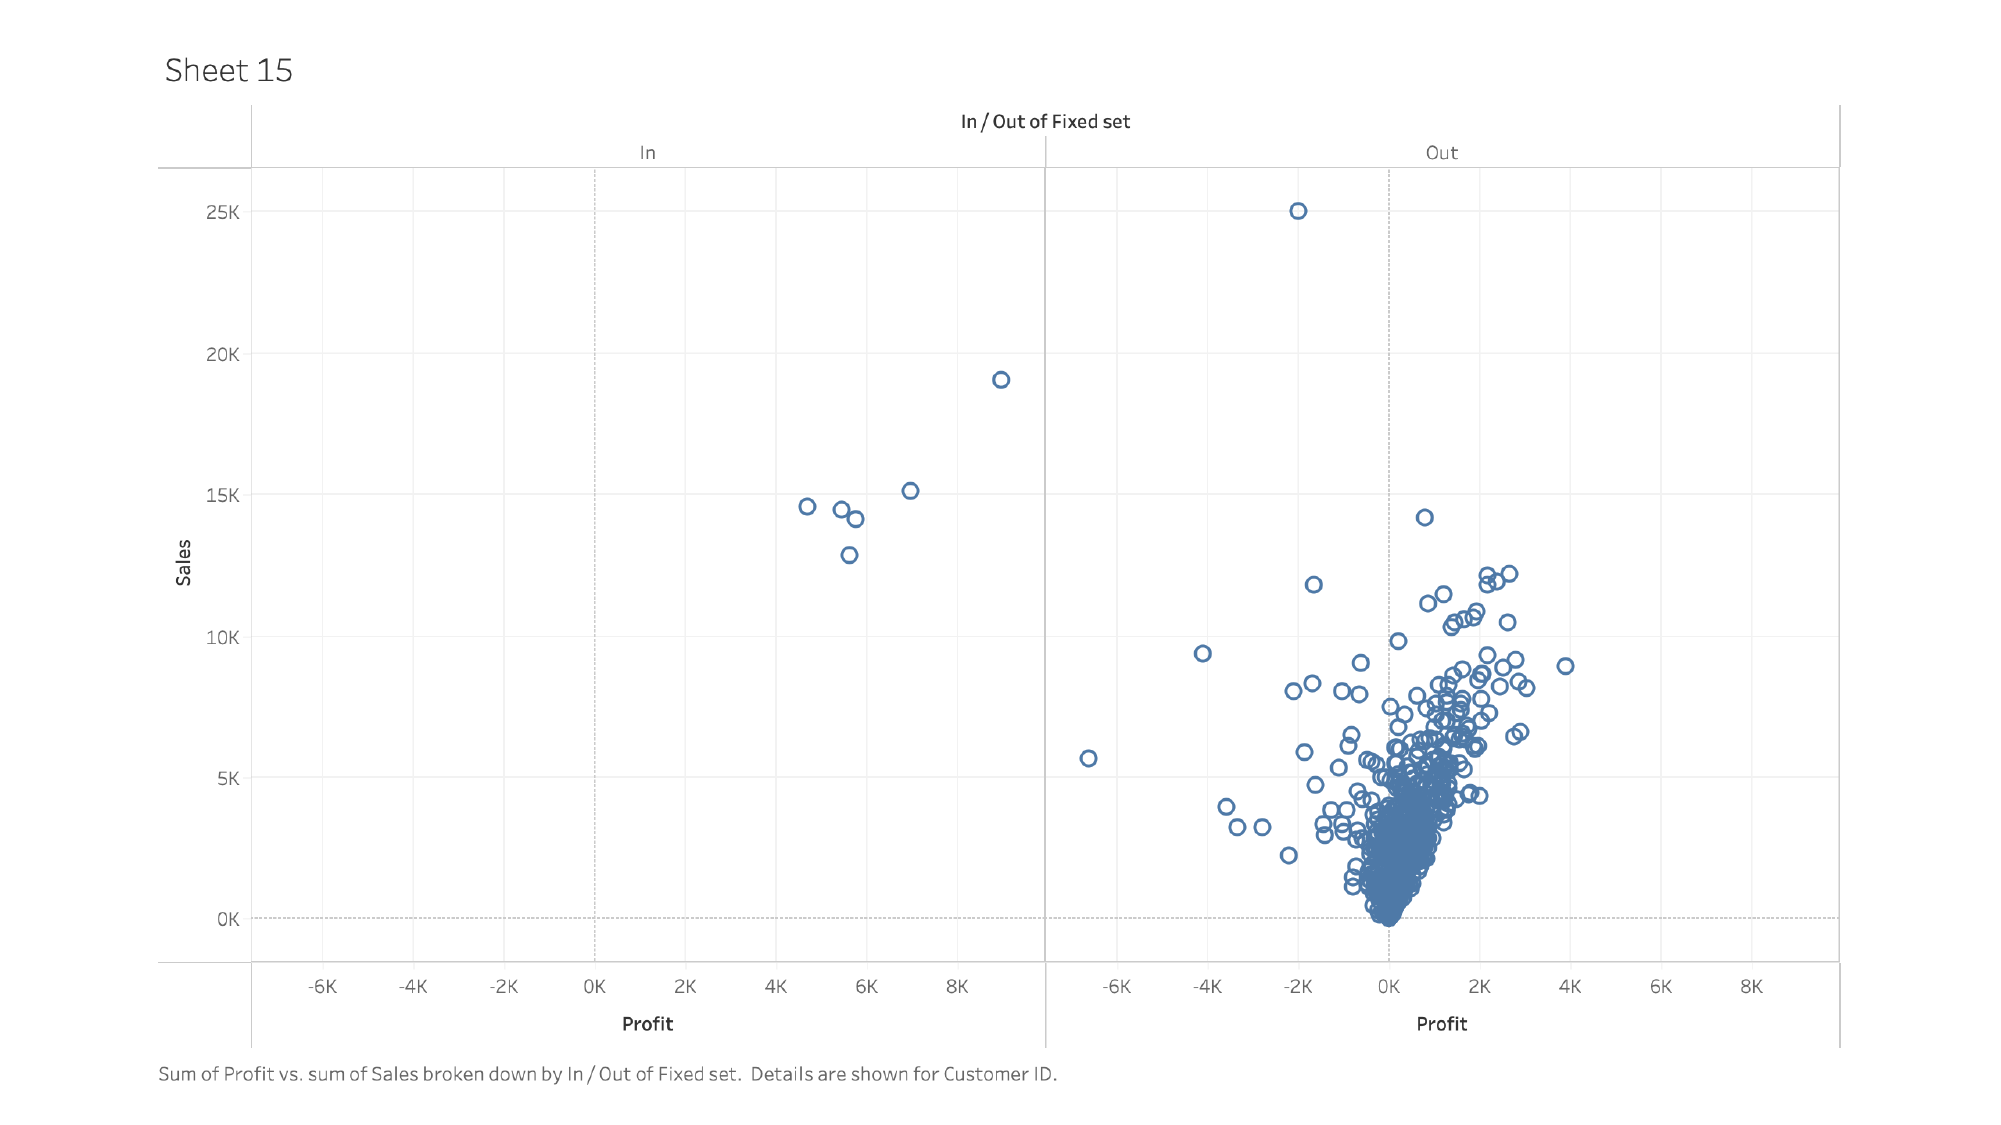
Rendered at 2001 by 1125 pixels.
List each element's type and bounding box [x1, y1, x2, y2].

picture [158, 37, 1842, 1088]
